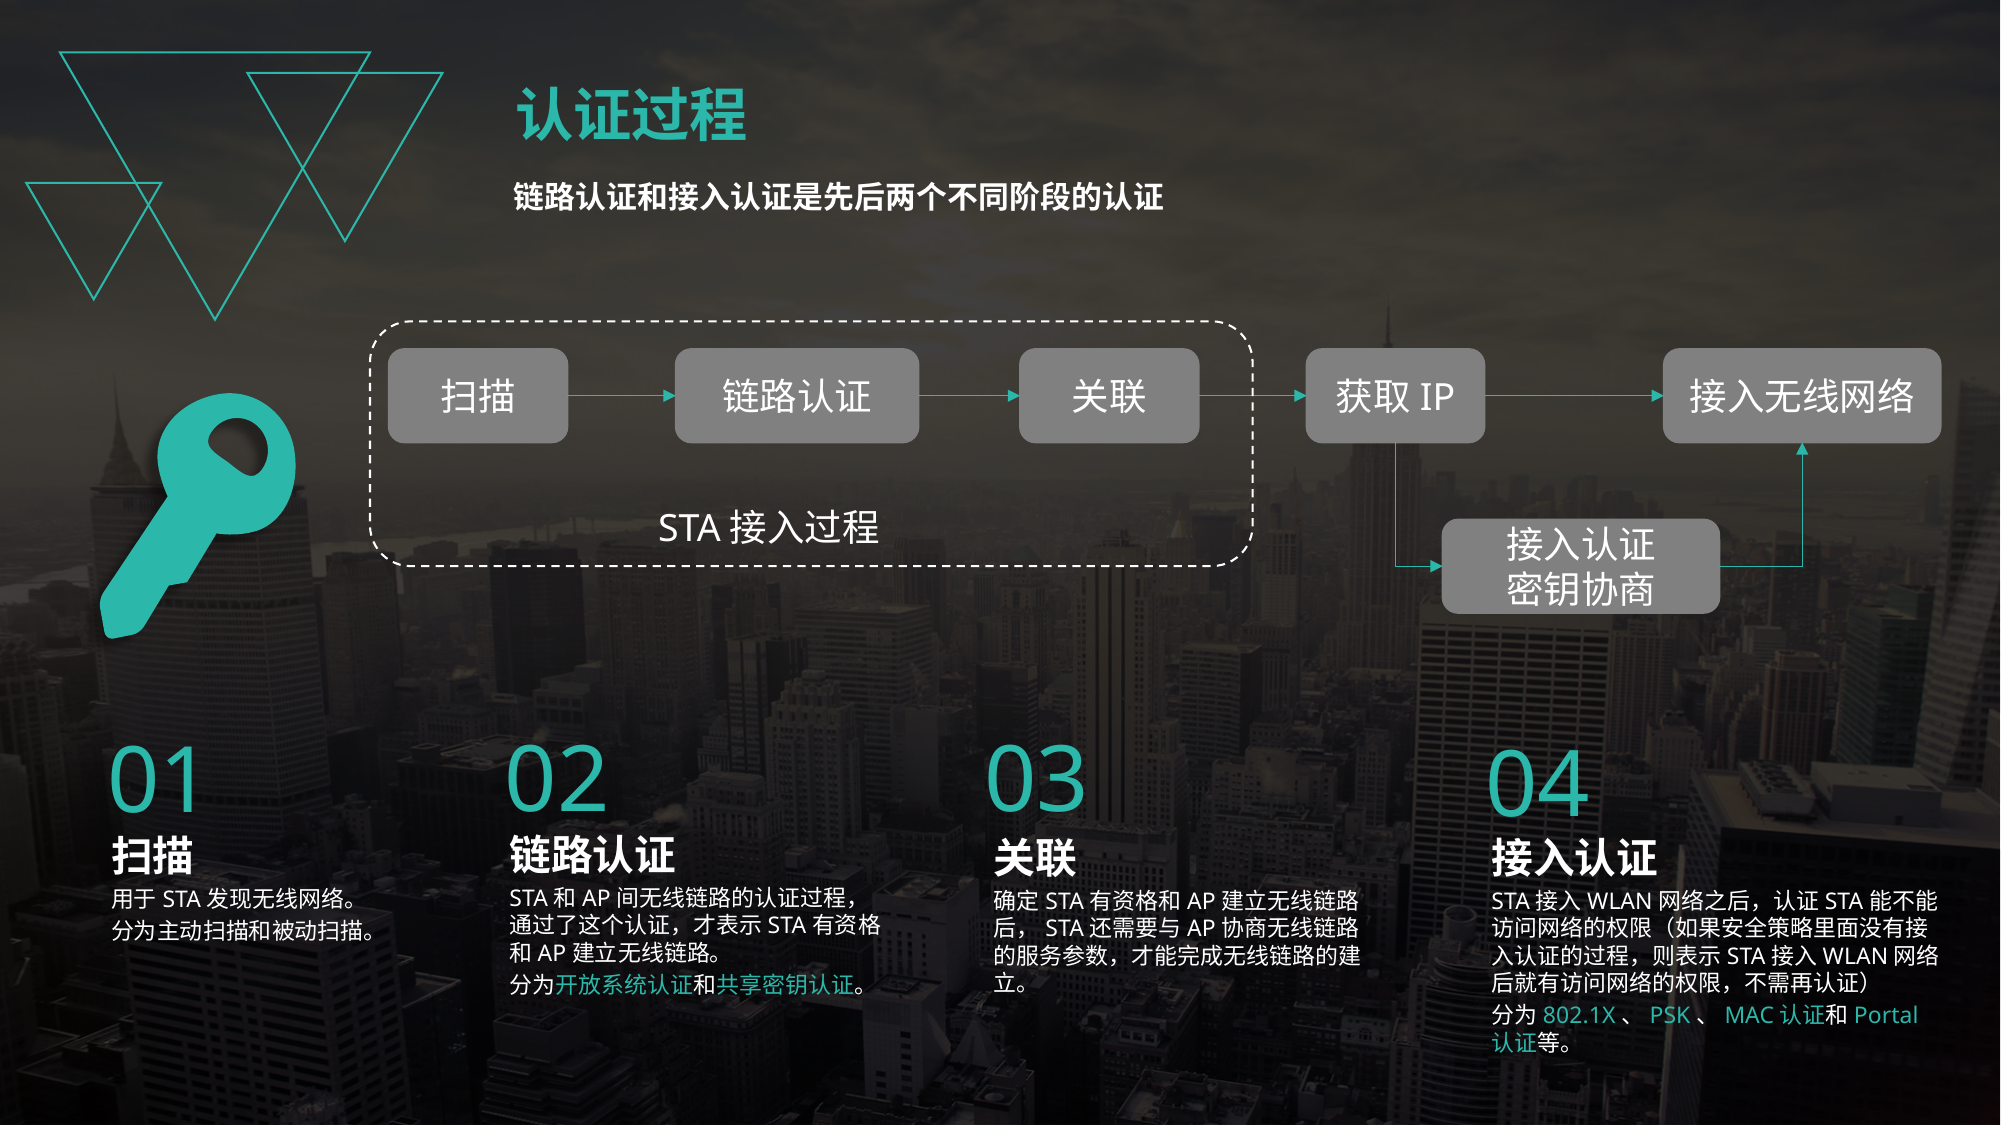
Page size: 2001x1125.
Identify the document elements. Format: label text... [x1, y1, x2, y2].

text_box 03 [969, 712, 1108, 820]
text_box 获取IP [1305, 348, 1486, 444]
picture [0, 0, 2001, 1125]
text_box [58, 51, 372, 322]
text_box 接入认证 STA接入WLAN网络之后，认证STA能不能访问网络的权限（如果安全策略里面没有接入认证的过程，则表示STA接入WLAN网络后就有访问网络的权限，不需再认证） 分为802.1X、PSK、MAC认证和Portal认证等。 [1476, 824, 1959, 1125]
text_box STA接入过程 [643, 496, 1069, 557]
text_box [98, 392, 297, 640]
text_box [368, 320, 1254, 568]
text_box [245, 71, 445, 244]
text_box 扫描 用于STA发现无线网络。 分为主动扫描和被动扫描。 [96, 822, 416, 951]
text_box 02 [490, 712, 629, 820]
text_box 链路认证和接入认证是先后两个不同阶段的认证 [498, 169, 1473, 222]
text_box 01 [92, 713, 231, 821]
text_box 关联 确定STA有资格和AP建立无线链路后，STA还需要与AP协商无线链路的服务参数，才能完成无线链路的建立。 [978, 824, 1396, 1036]
text_box 接入无线网络 [1662, 348, 1942, 444]
text_box 认证过程 [500, 71, 1354, 156]
text_box 04 [1470, 717, 1609, 825]
text_box 链路认证 STA和AP间无线链路的认证过程，通过了这个认证，才表示STA有资格和AP建立无线链路。 分为开放系统认证和共享密钥认证。 [494, 821, 905, 1033]
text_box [1719, 442, 1803, 567]
text_box [24, 181, 164, 302]
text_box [1357, 480, 1482, 528]
text_box 接入认证 密钥协商 [1441, 518, 1721, 614]
